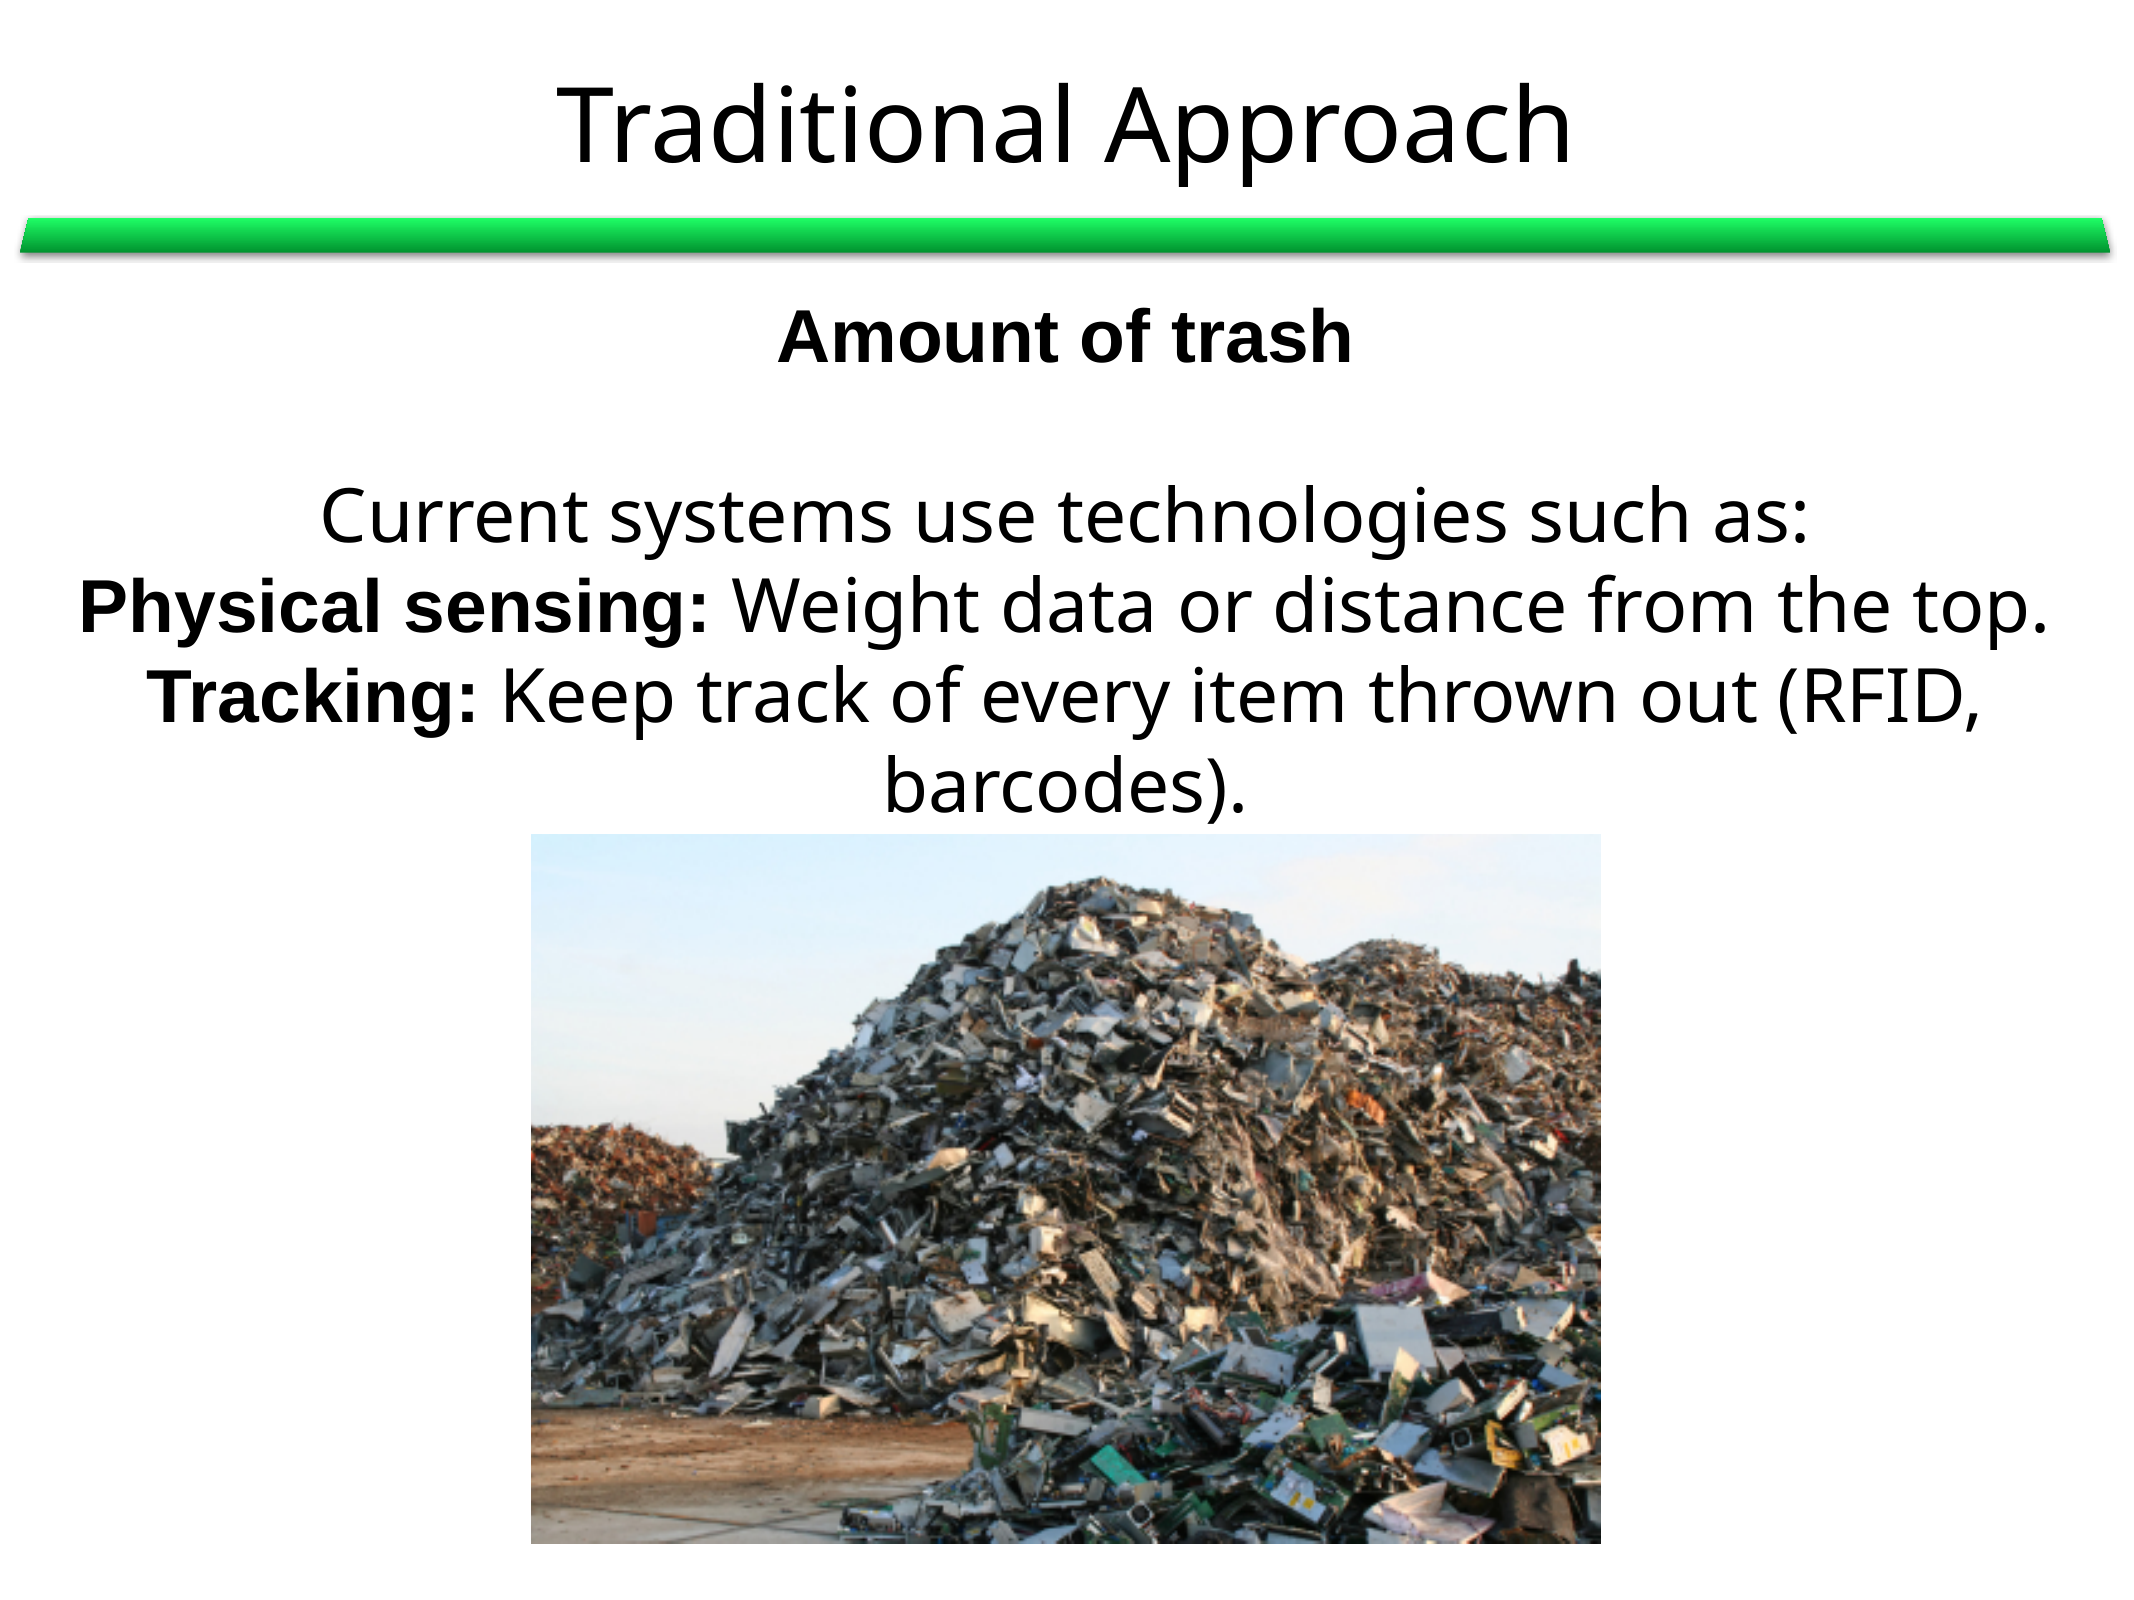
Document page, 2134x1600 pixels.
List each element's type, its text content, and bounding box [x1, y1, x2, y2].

picture [531, 834, 1601, 1545]
text_box [20, 217, 2111, 253]
text_box Traditional Approach [268, 49, 1865, 192]
text_box Amount of trash Current systems use technologies such as: Physical sensing: Weight data or distance from the top. Tracking: Keep track of every item thrown out (RFID, barcodes). [65, 279, 2066, 836]
